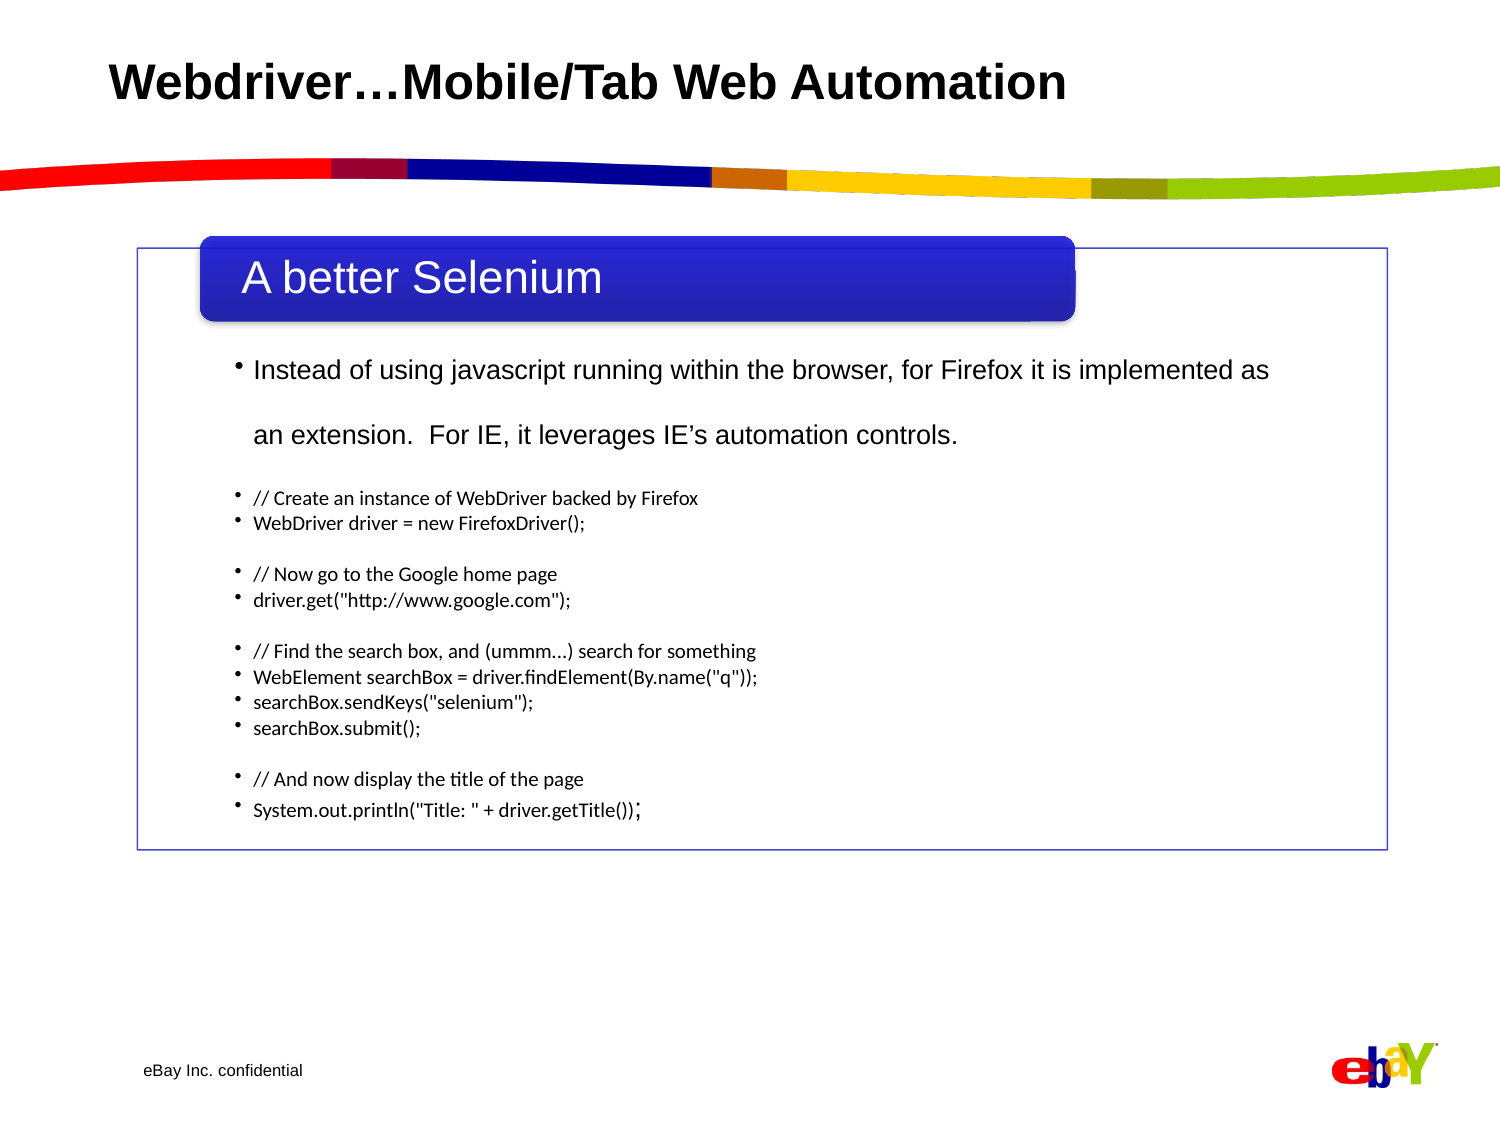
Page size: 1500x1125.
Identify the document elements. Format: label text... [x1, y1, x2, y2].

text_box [137, 212, 1388, 851]
title Webdriver…Mobile/Tab Web Automation [93, 18, 1425, 138]
picture [0, 153, 1500, 204]
picture [1332, 1043, 1438, 1088]
